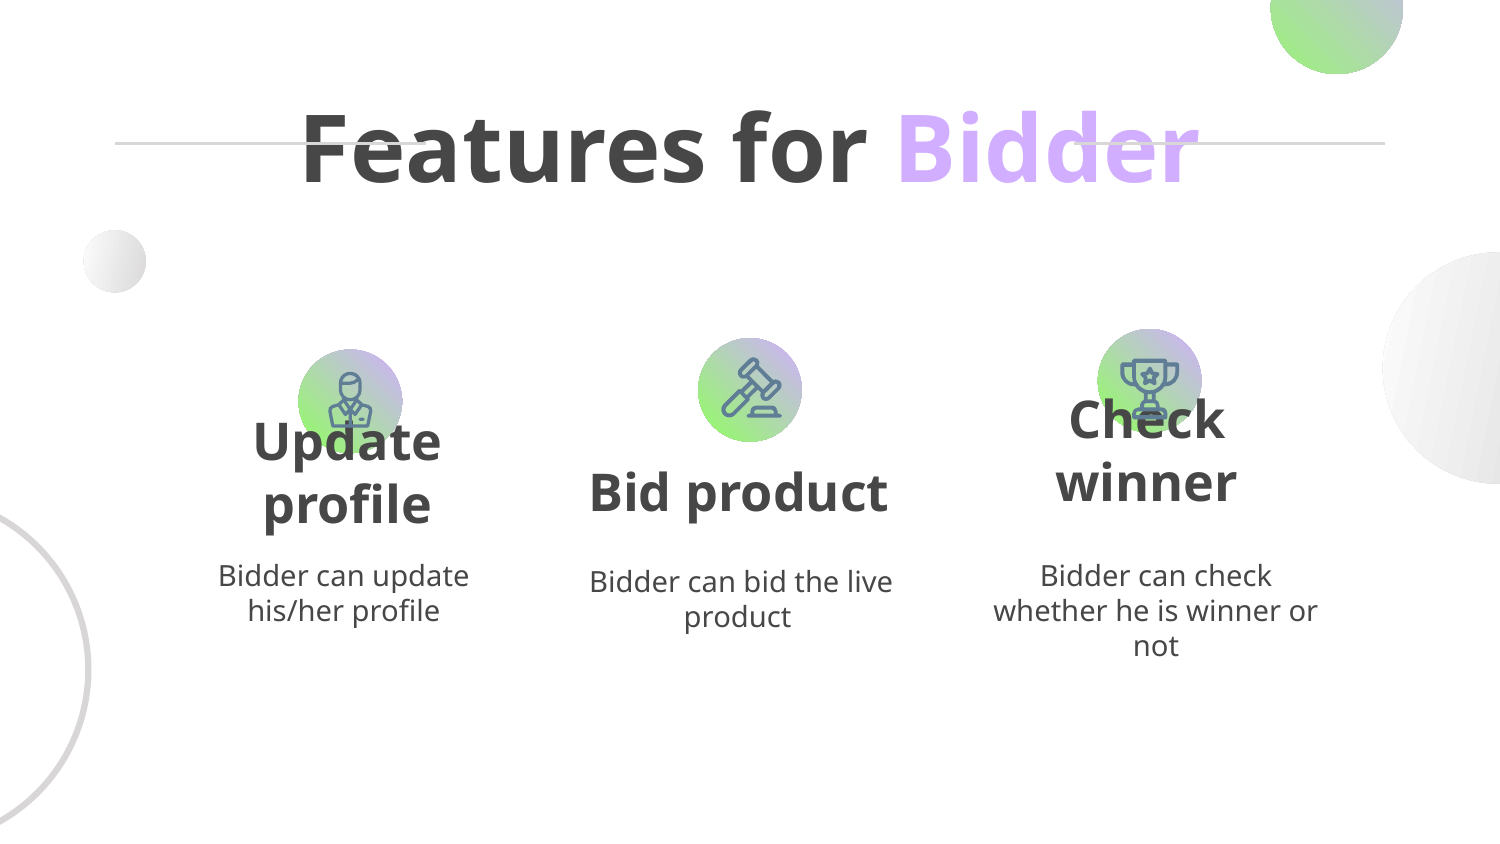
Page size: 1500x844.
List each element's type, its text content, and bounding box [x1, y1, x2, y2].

title Features for Bidder [116, 73, 1384, 214]
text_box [1120, 358, 1180, 420]
title Bid product [551, 441, 927, 537]
text_box [298, 349, 403, 453]
subtitle Bidder can check whether he is winner or not [968, 542, 1344, 638]
text_box [1097, 328, 1202, 420]
text_box [698, 338, 802, 441]
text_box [720, 357, 783, 418]
subtitle Bidder can update his/her profile [156, 542, 532, 638]
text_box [327, 371, 374, 428]
subtitle Bidder can bid the live product [553, 548, 929, 644]
title Check winner [959, 431, 1335, 527]
title Update profile [159, 453, 536, 549]
